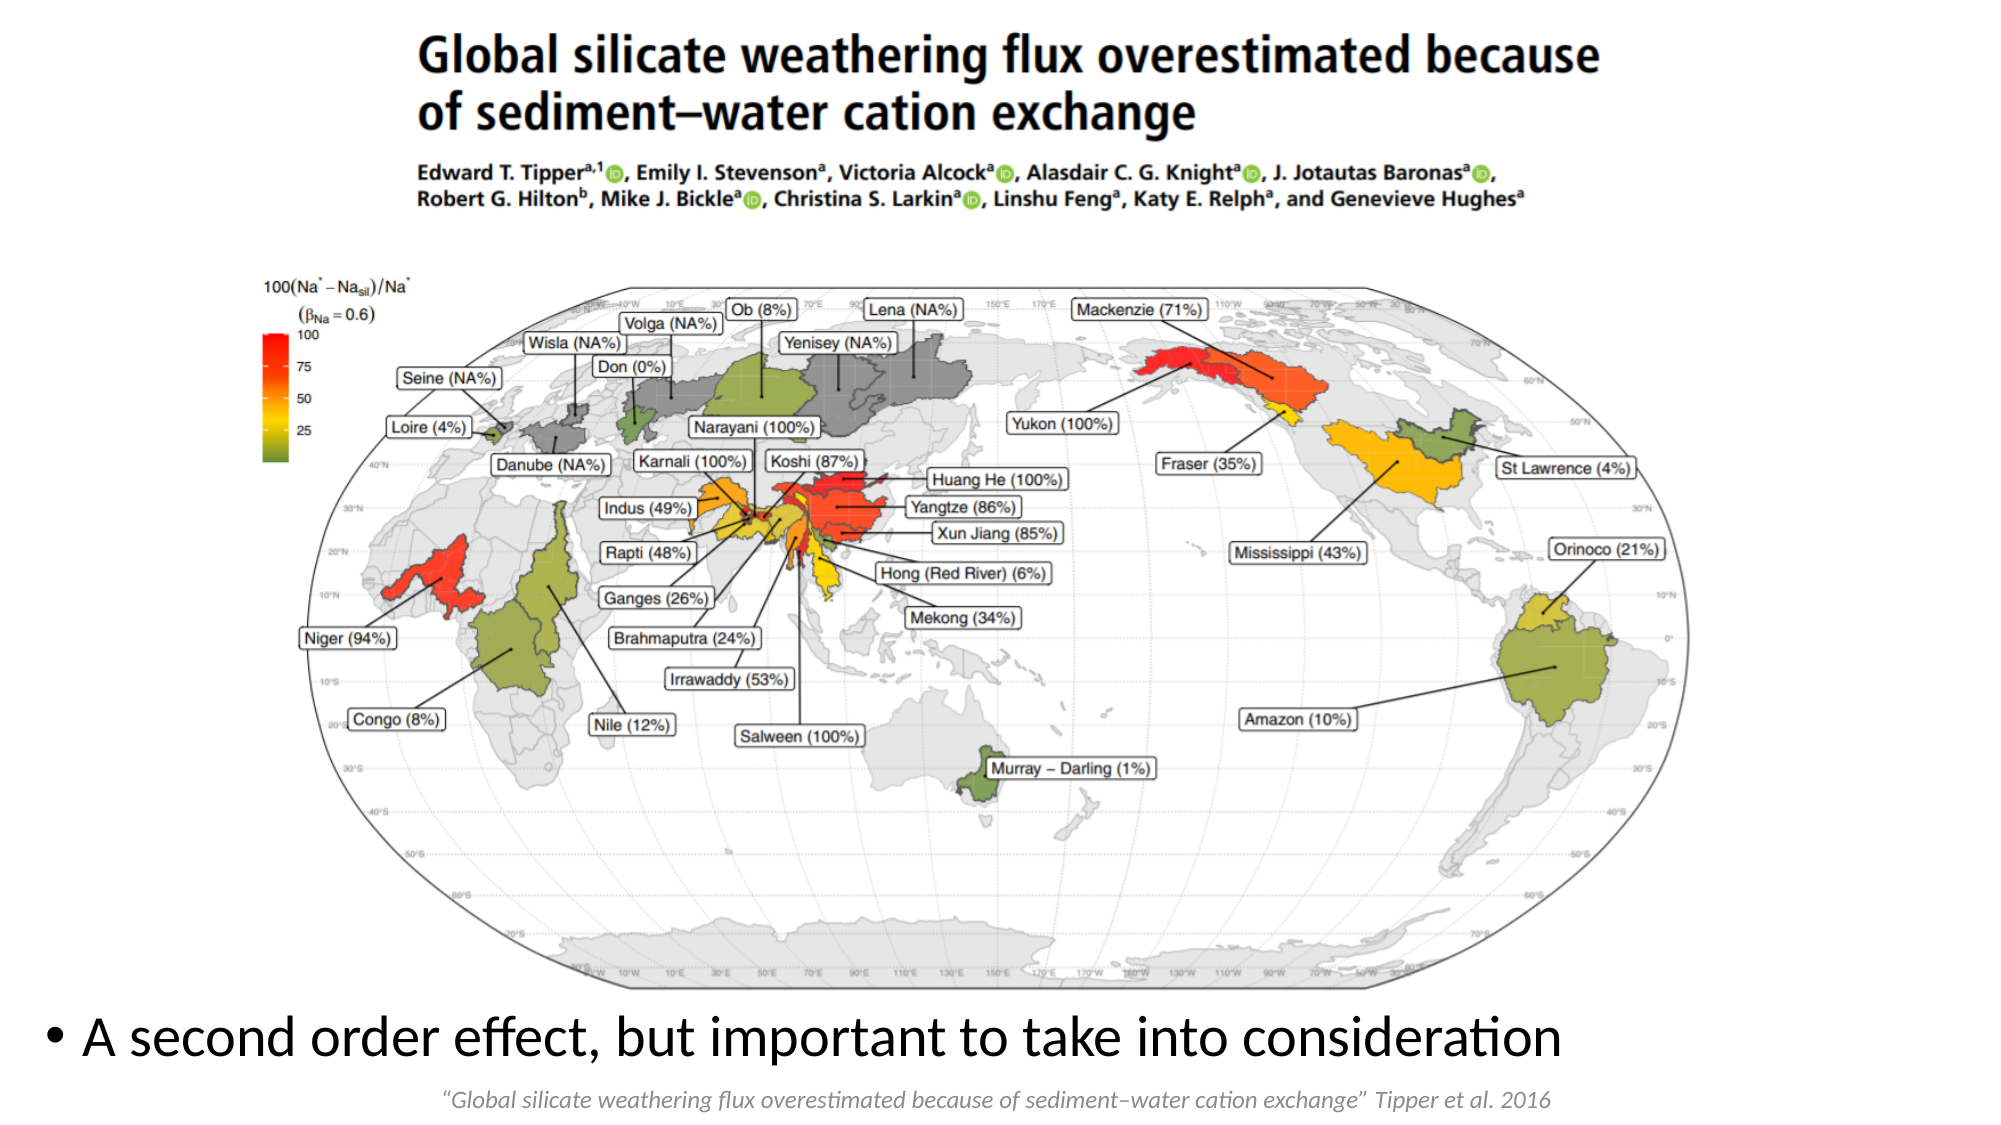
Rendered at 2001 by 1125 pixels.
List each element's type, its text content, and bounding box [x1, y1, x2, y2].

picture [209, 26, 1771, 1004]
list A second order effect, but important to take into consideration [30, 999, 2000, 1125]
